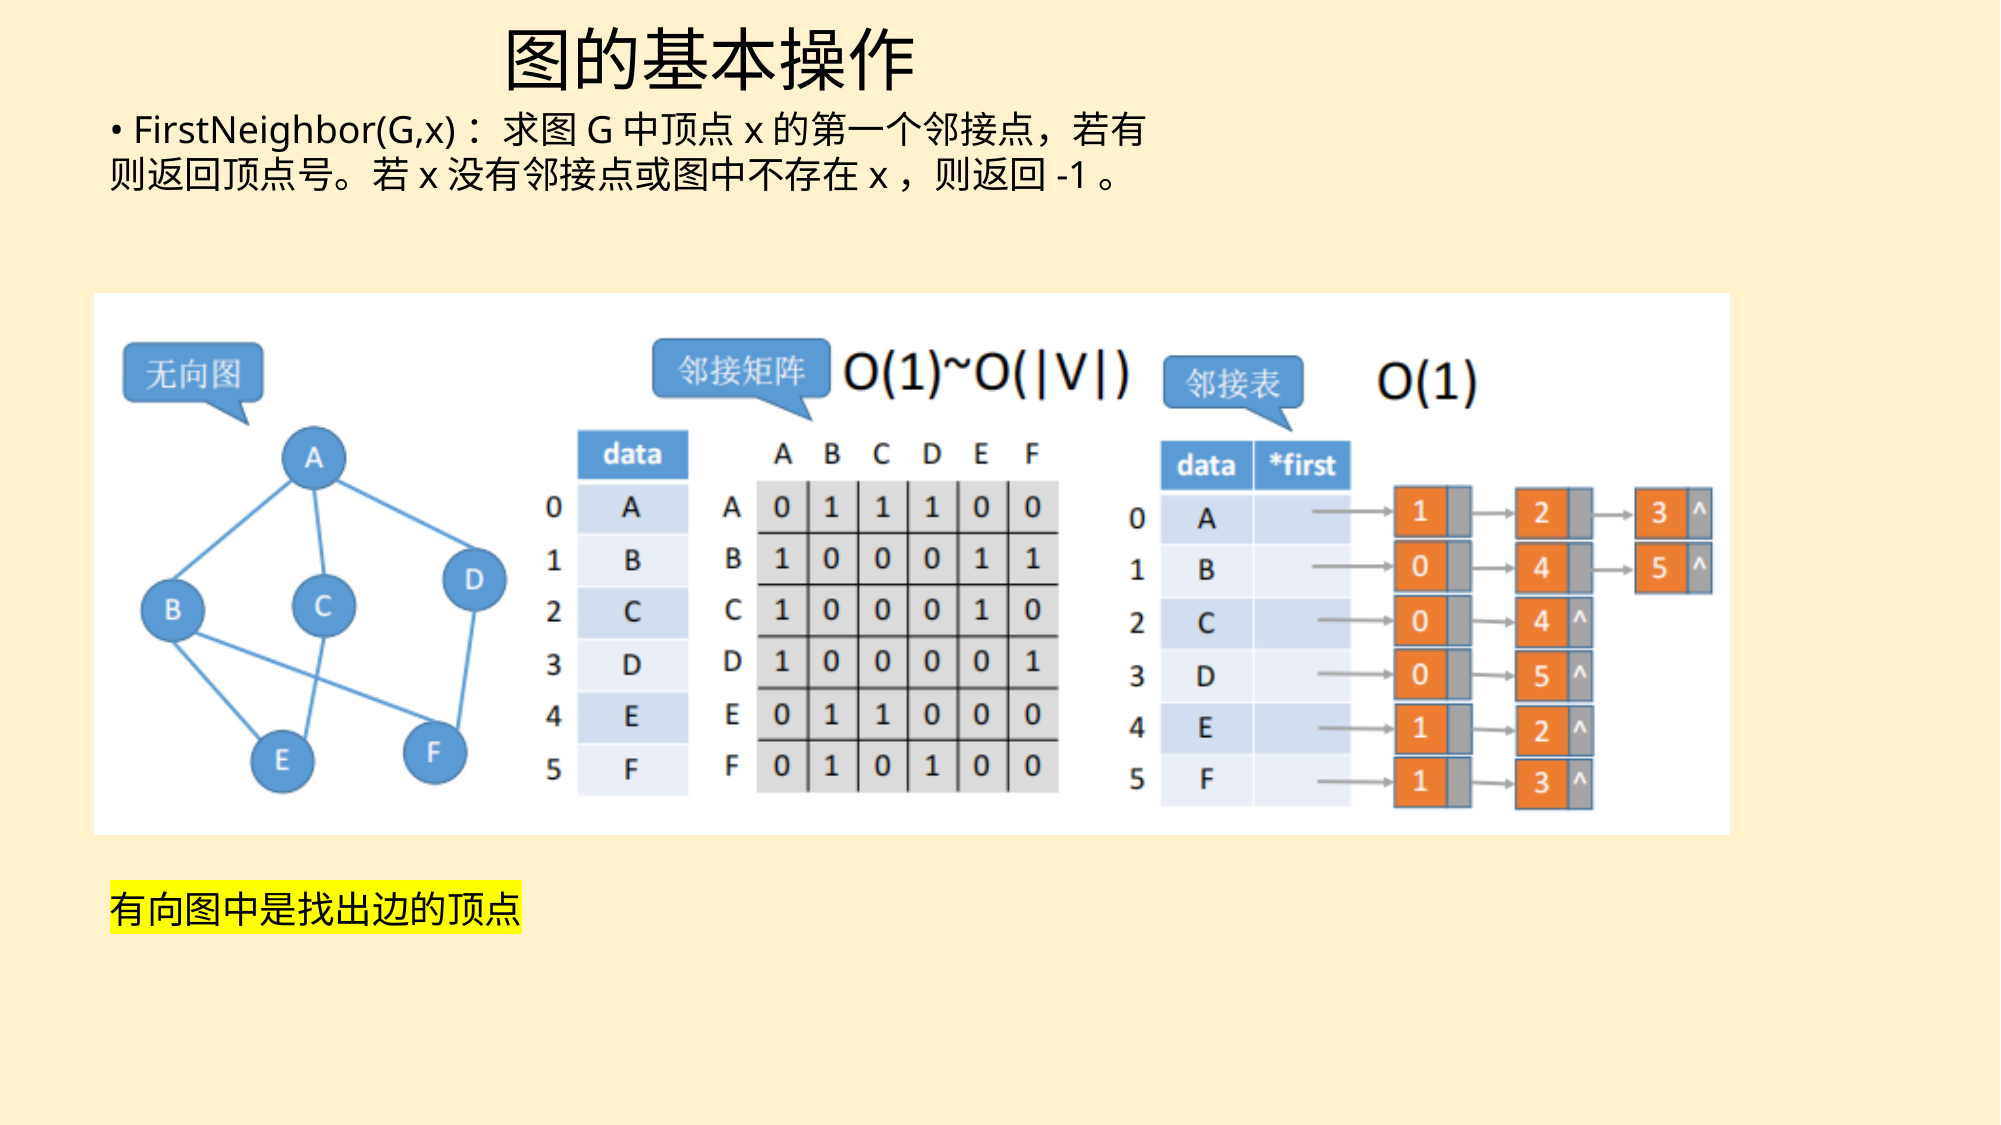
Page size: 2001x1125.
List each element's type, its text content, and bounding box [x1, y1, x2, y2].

text_box 图的基本操作 [57, 0, 1362, 124]
picture [94, 293, 1730, 835]
text_box • FirstNeighbor(G,x)：求图G中顶点x的第一个邻接点，若有则返回顶点号。若x没有邻接点或图中不存在x，则返回-1。 [94, 98, 1195, 203]
text_box 有向图中是找出边的顶点 [94, 878, 595, 939]
